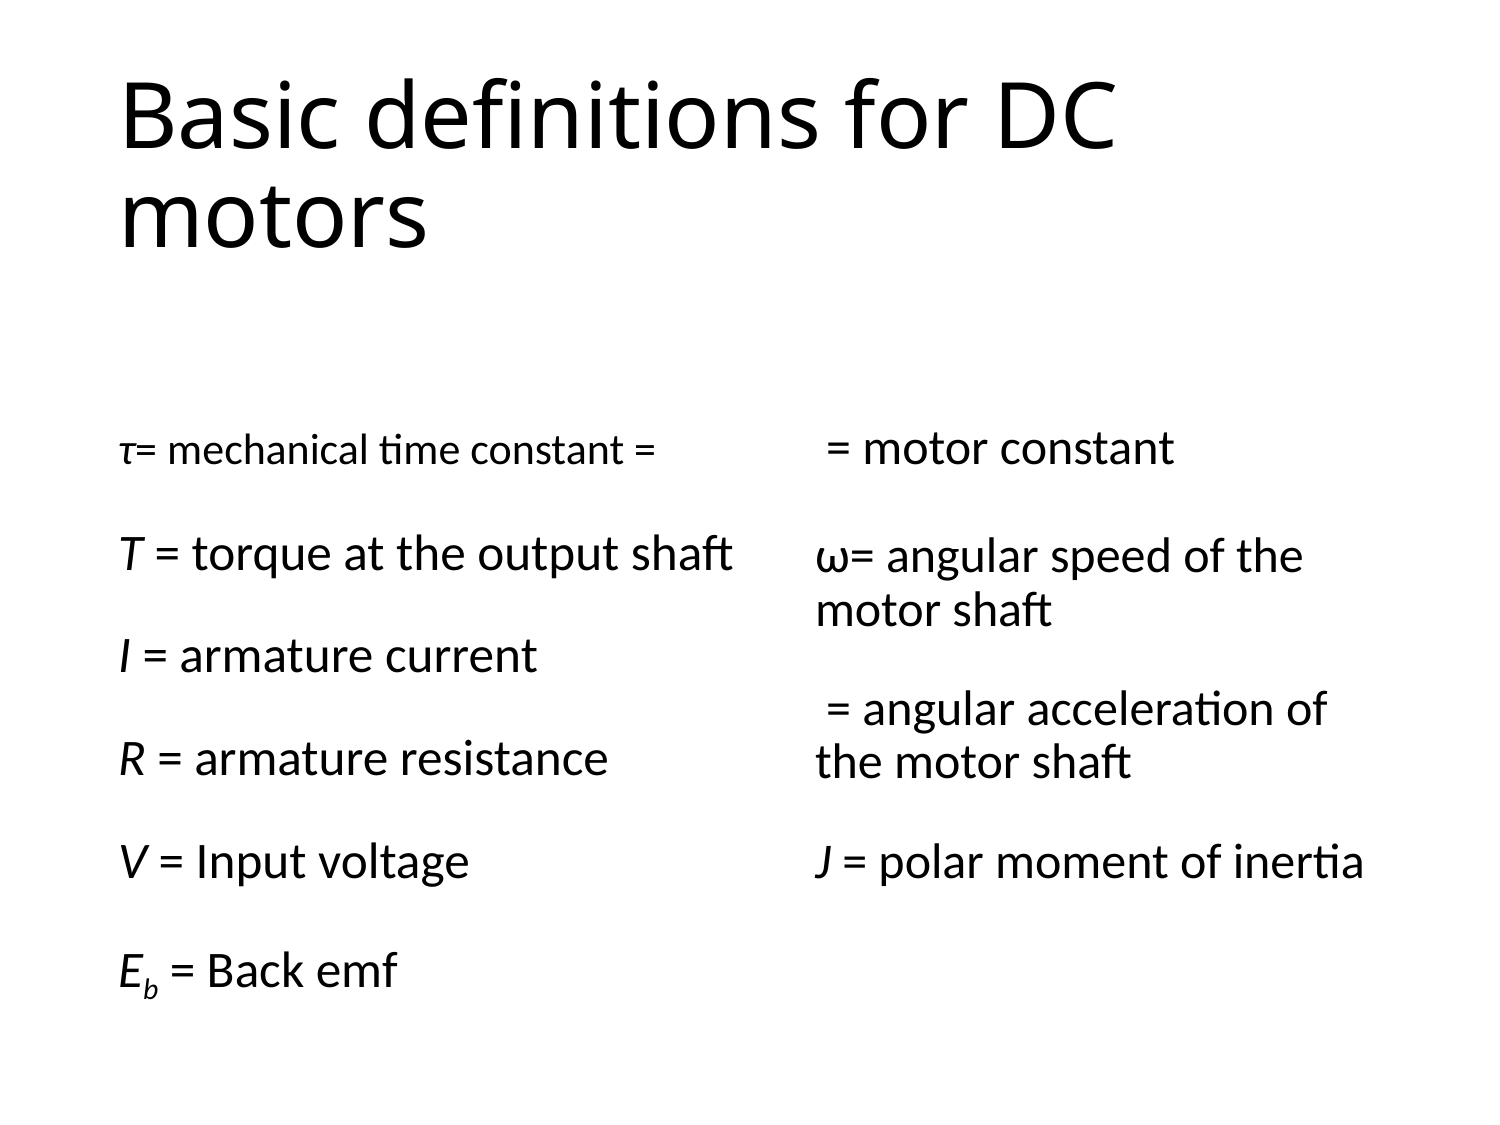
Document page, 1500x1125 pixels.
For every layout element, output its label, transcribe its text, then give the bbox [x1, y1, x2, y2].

title Basic definitions for DC motors [103, 59, 1397, 278]
